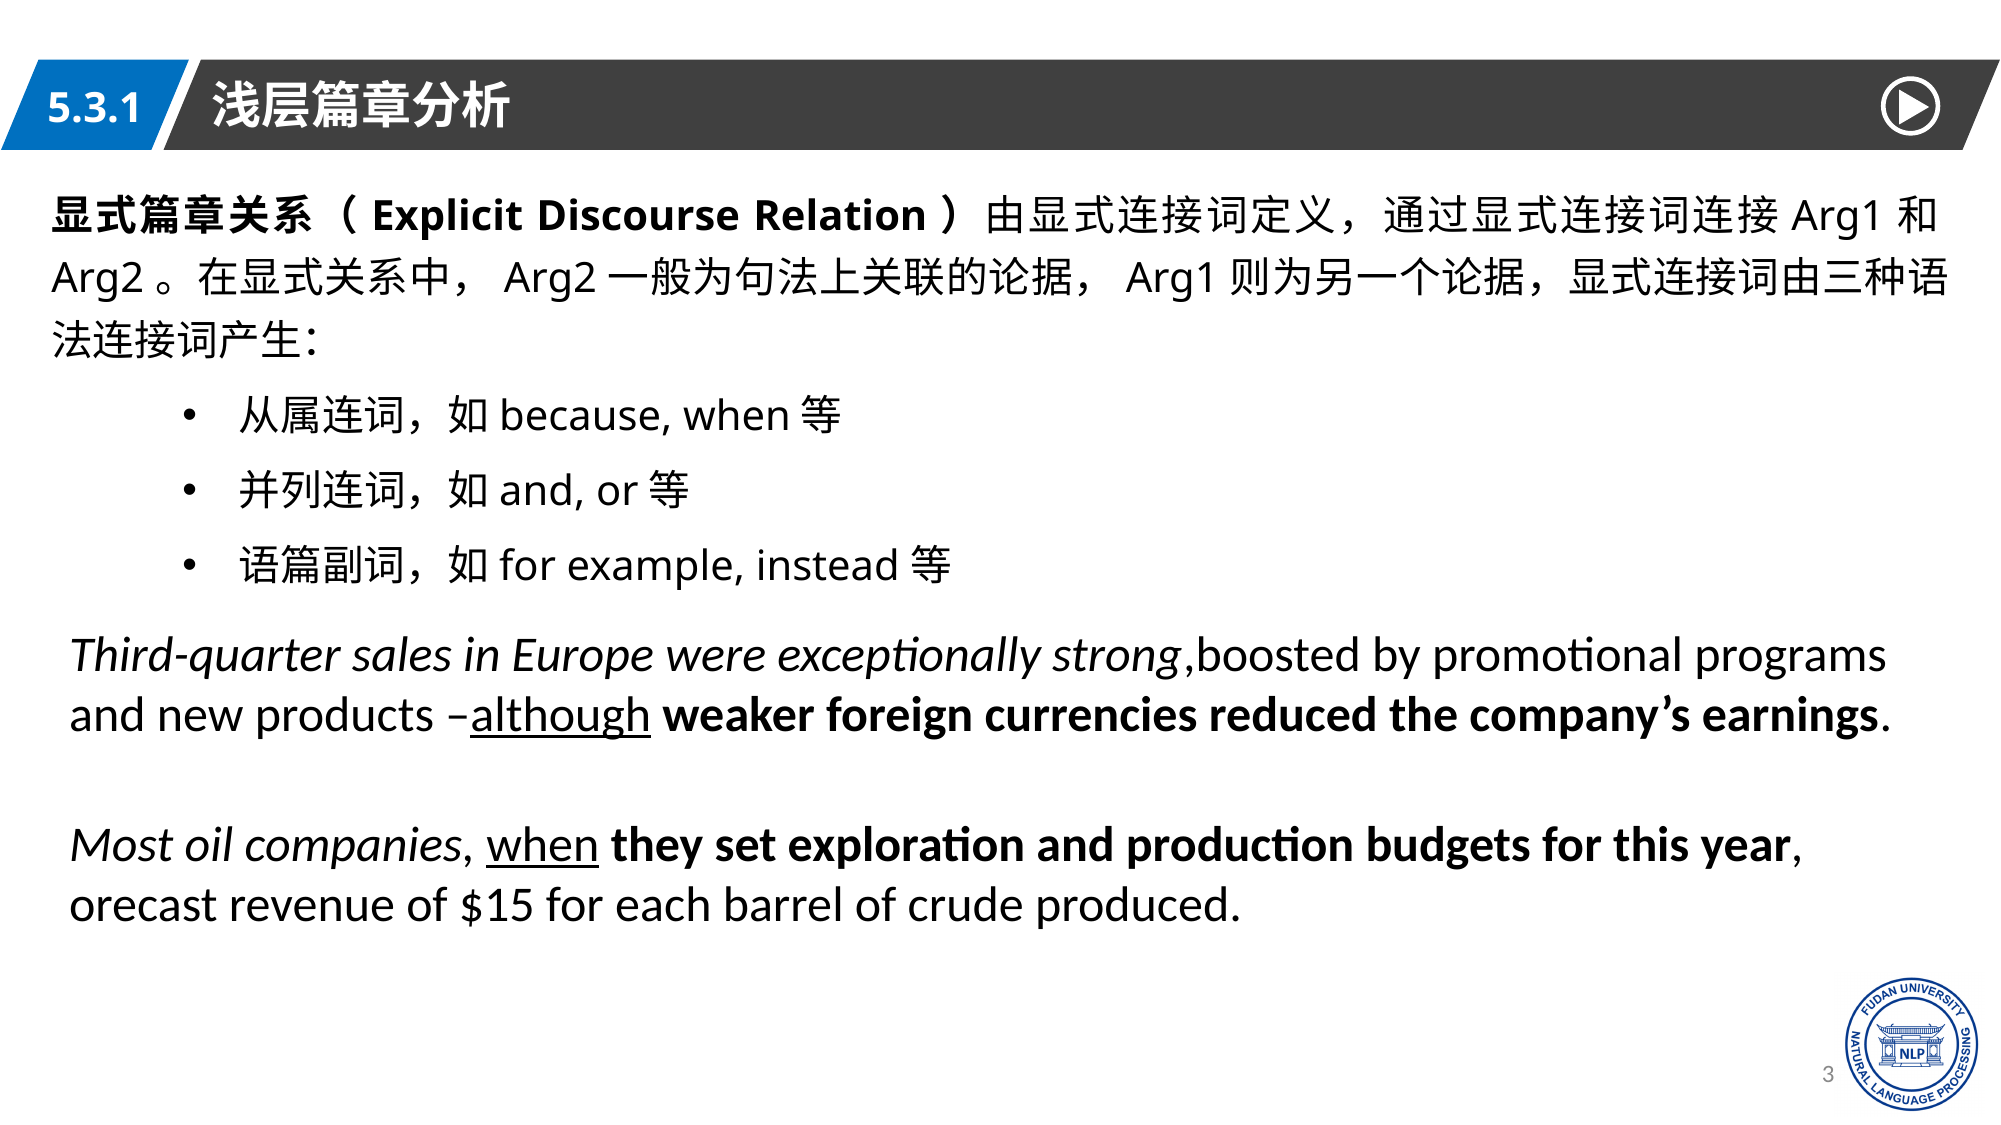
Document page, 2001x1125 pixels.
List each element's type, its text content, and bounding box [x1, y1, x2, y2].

text_box Most oil companies, when they set exploration and production budgets for this year, orecast revenue of $15 for each barrel of crude produced. [54, 804, 1930, 940]
text_box [163, 59, 2000, 150]
text_box 浅层篇章分析 [196, 66, 1528, 142]
slide_number 37 [1412, 1042, 1863, 1103]
text_box 5.3.1 [26, 73, 164, 138]
text_box [32, 59, 189, 120]
text_box Third-quarter sales in Europe were exceptionally strong,boosted by promotional programs and new products –although weaker foreign currencies reduced the company’s earnings. [54, 614, 1982, 749]
text_box [1, 89, 157, 150]
picture [1834, 972, 1985, 1117]
text_box 显式篇章关系（Explicit Discourse Relation）由显式连接词定义，通过显式连接词连接Arg1和Arg2。在显式关系中，Arg2一般为句法上关联的论据，Arg1则为另一个论据，显式连接词由三种语法连接词产生： 从属连词，如because, when等 并列连词，如and, or等 语篇副词，如for example, instead等 [36, 168, 1964, 597]
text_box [1883, 78, 1939, 134]
